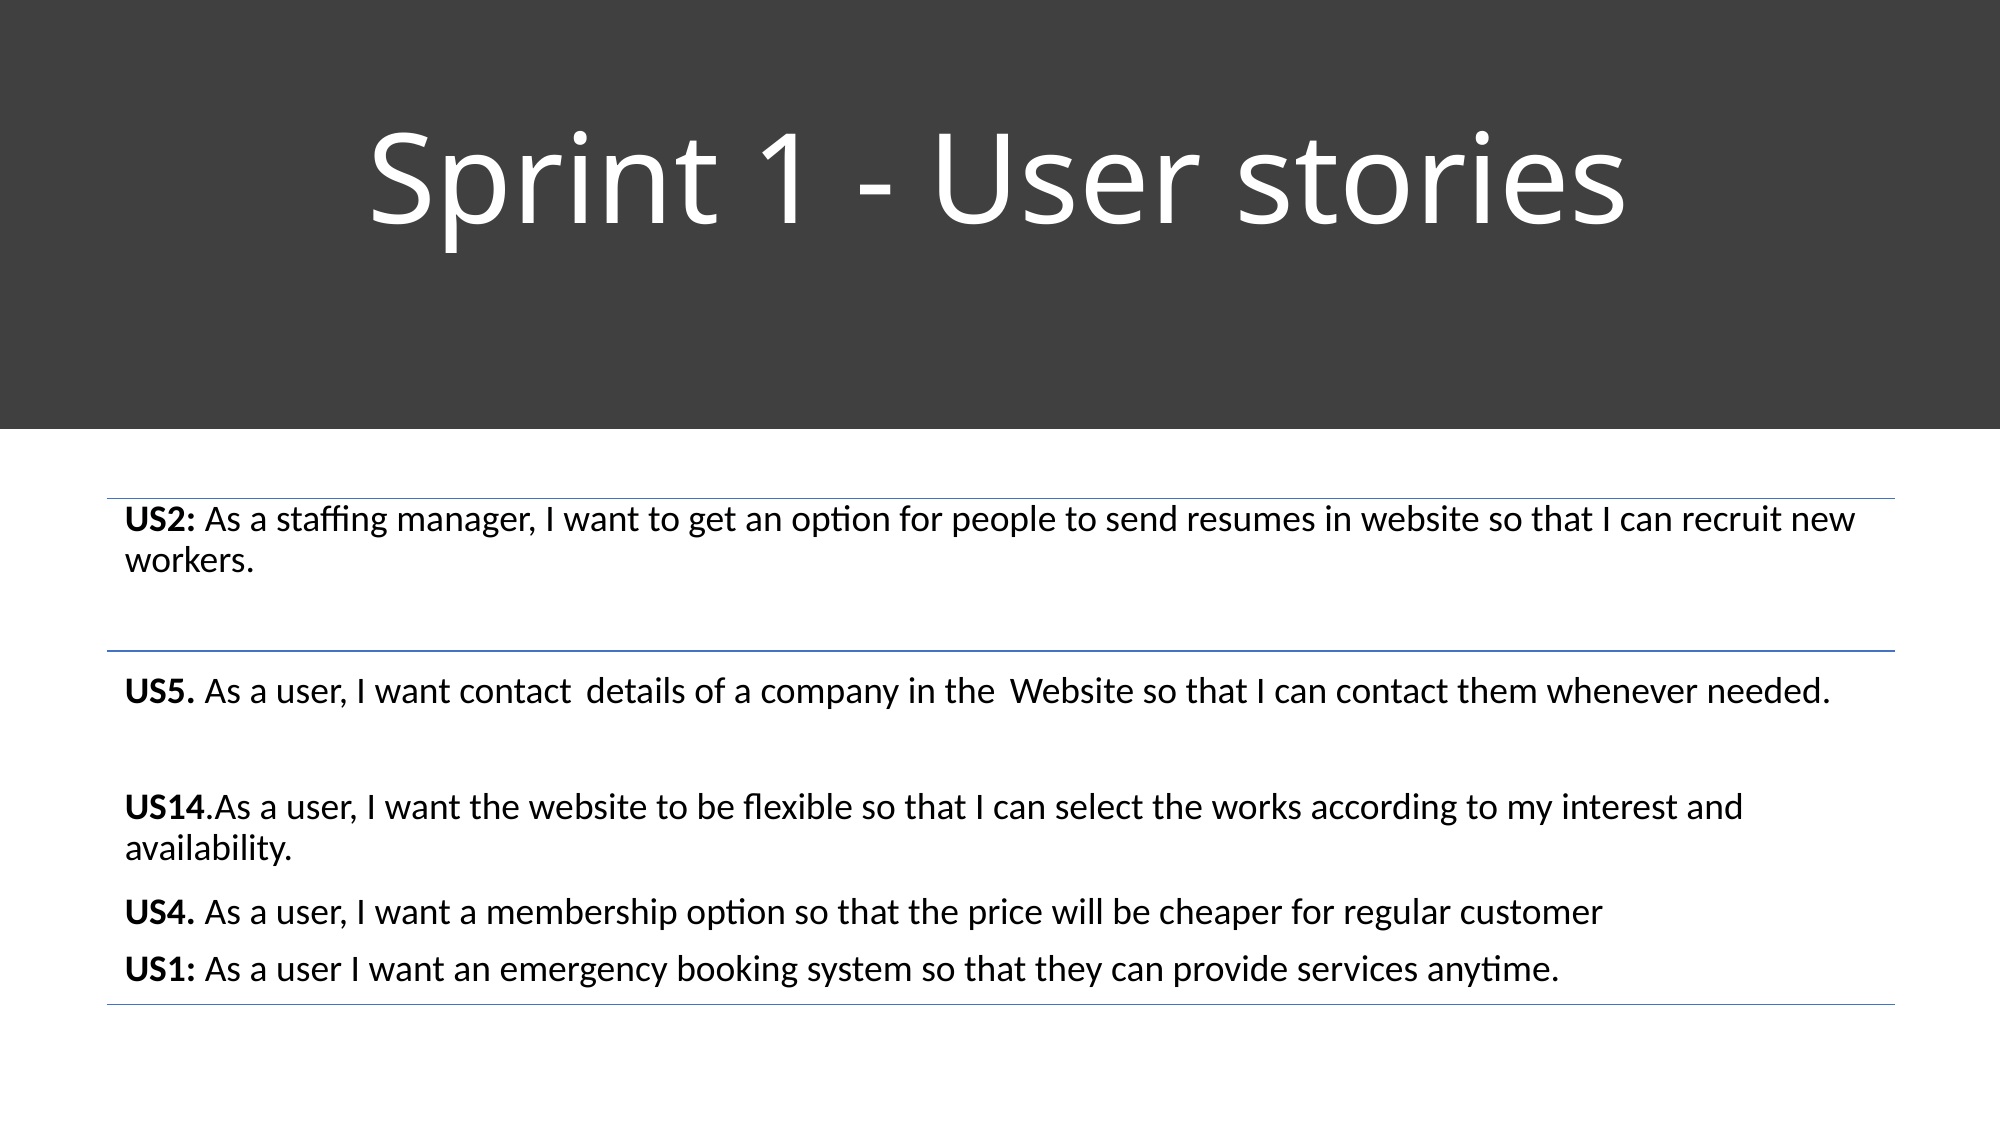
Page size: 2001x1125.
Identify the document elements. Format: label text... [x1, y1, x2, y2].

table_cell US14.As a user, I want the website to be flexible so that I can select the works according to my interest and availability. [107, 787, 1895, 891]
table_cell US1: As a user I want an emergency booking system so that they can provide services anytime. [107, 948, 1895, 1004]
table_cell US5. As a user, I want contact details of a company in the Website so that I can contact them whenever needed. [107, 652, 1895, 787]
table_header US2: As a staffing manager, I want to get an option for people to send resumes in website so that I can recruit new workers. [107, 499, 1895, 650]
text_box [0, 0, 2000, 430]
text_box [0, 430, 2000, 1125]
title Sprint 1 - User stories [115, 60, 1882, 259]
table_cell US4. As a user, I want a membership option so that the price will be cheaper for regular customer [107, 891, 1895, 948]
